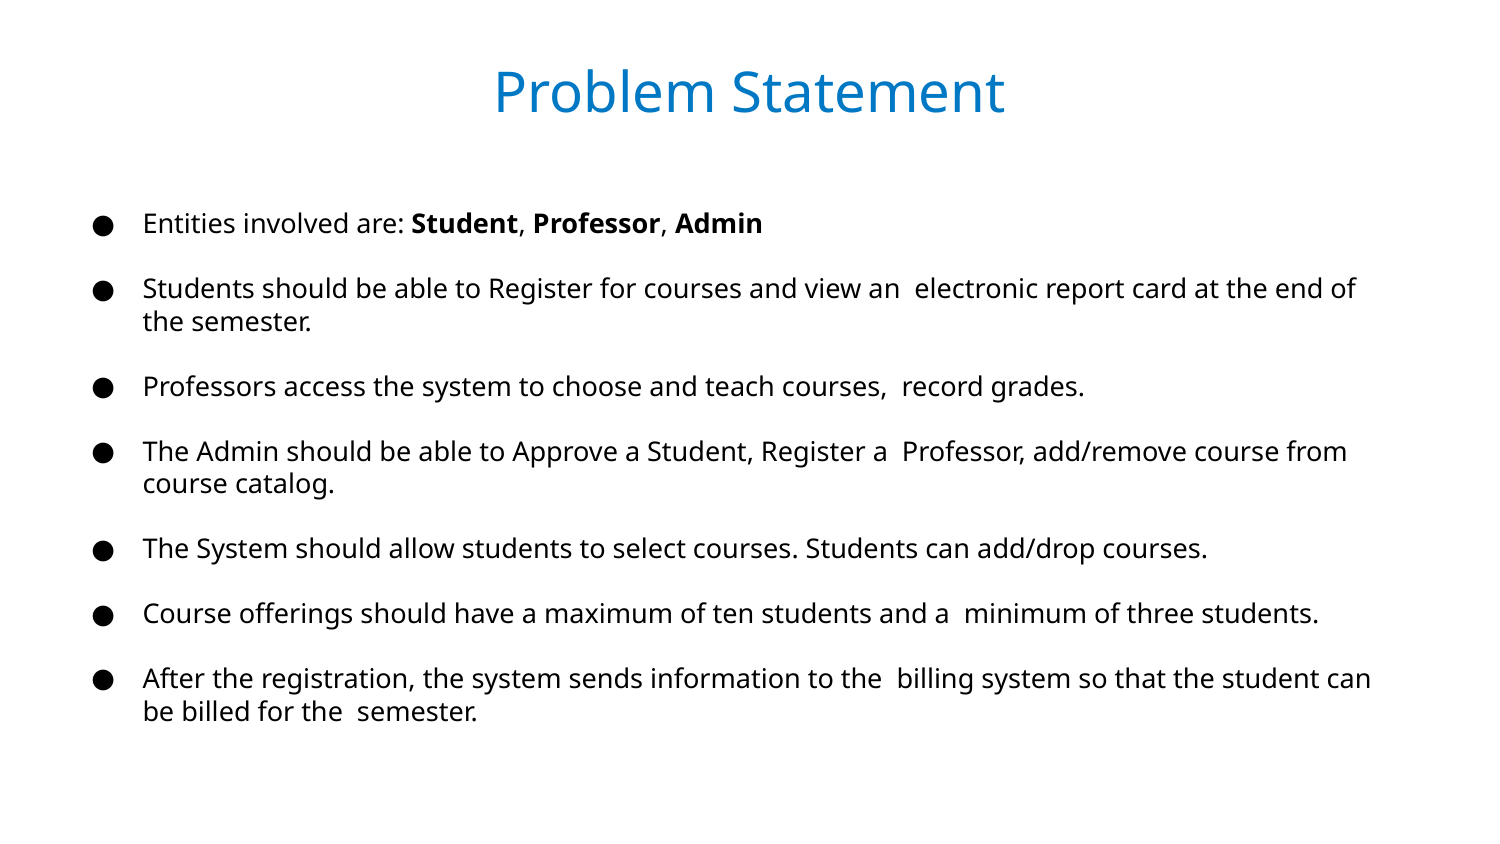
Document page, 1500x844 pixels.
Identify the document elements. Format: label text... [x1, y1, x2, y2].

title Problem Statement [84, 55, 1416, 148]
text_box Entities involved are: Student, Professor, Admin Students should be able to Register for courses and view an electronic report card at the end of the semester. Professors access the system to choose and teach courses, record grades. The Admin should be able to Approve a Student, Register a Professor, add/remove course from course catalog. The System should allow students to select courses. Students can add/drop courses. Course offerings should have a maximum of ten students and a minimum of three students. After the registration, the system sends information to the billing system so that the student can be billed for the semester. [56, 201, 1400, 740]
